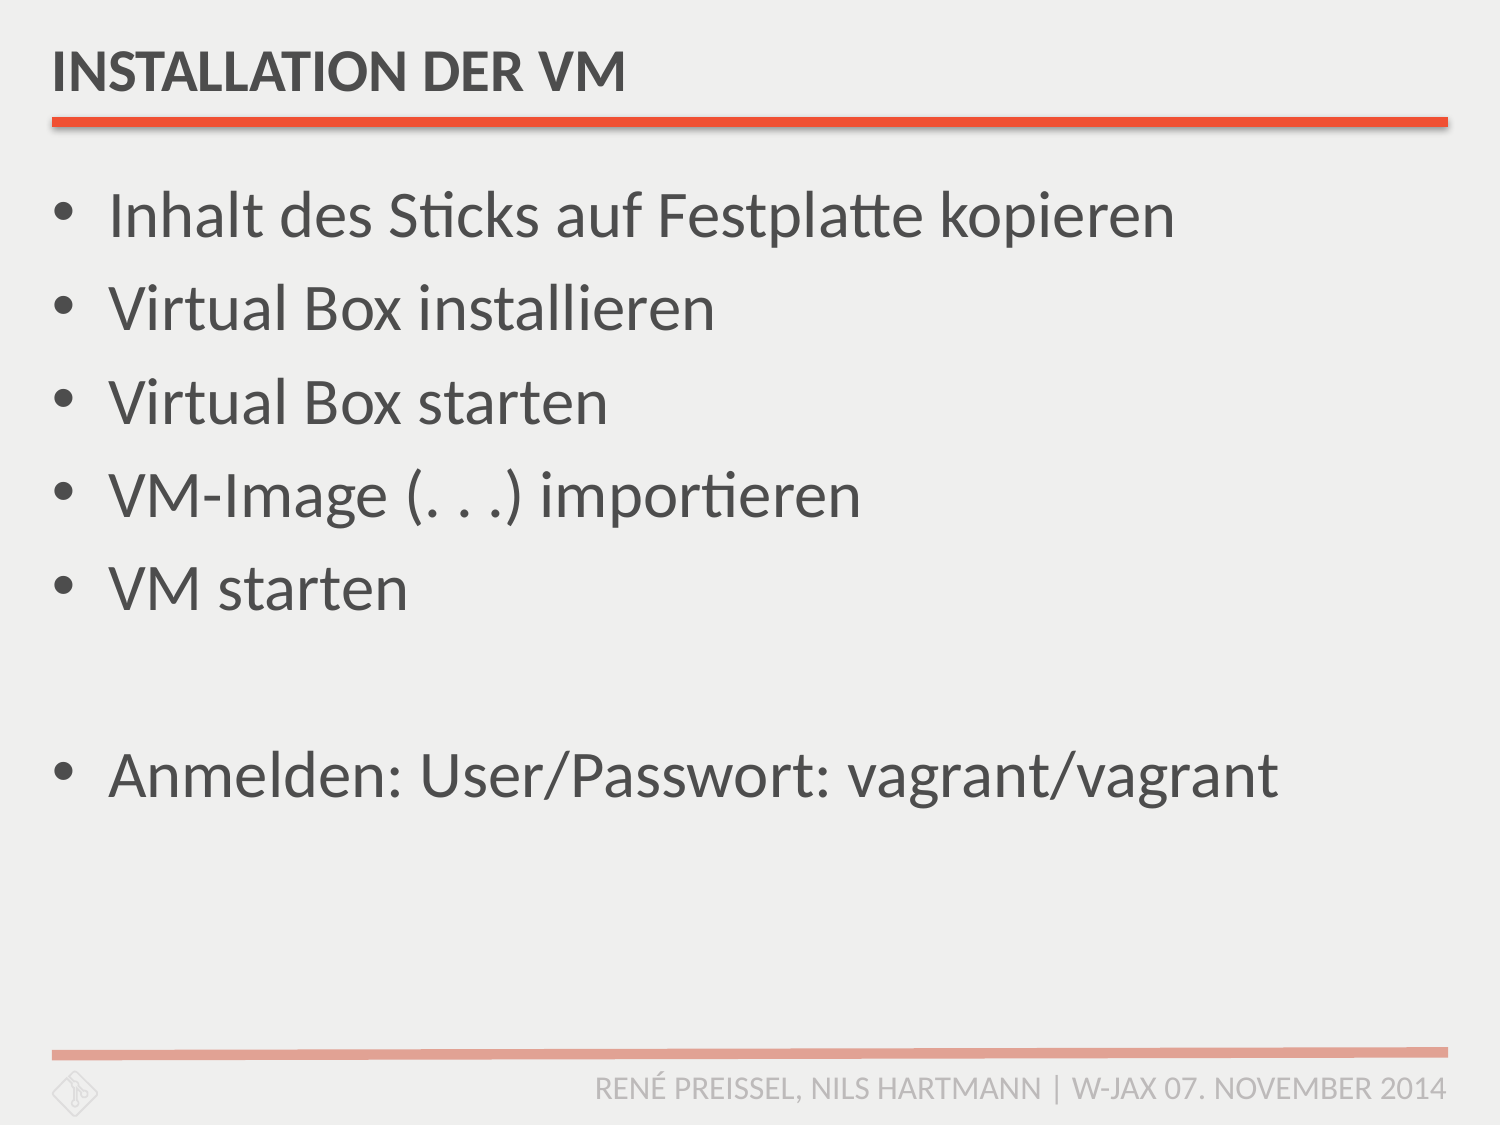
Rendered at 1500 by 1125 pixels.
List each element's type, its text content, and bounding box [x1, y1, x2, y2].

title INSTALLATION DER VM [51, 30, 1449, 104]
list Inhalt des Sticks auf Festplatte kopieren Virtual Box installieren Virtual Box starten VM-Image (. . .) importieren VM starten Anmelden: User/Passwort: vagrant/vagrant [51, 170, 1449, 1005]
